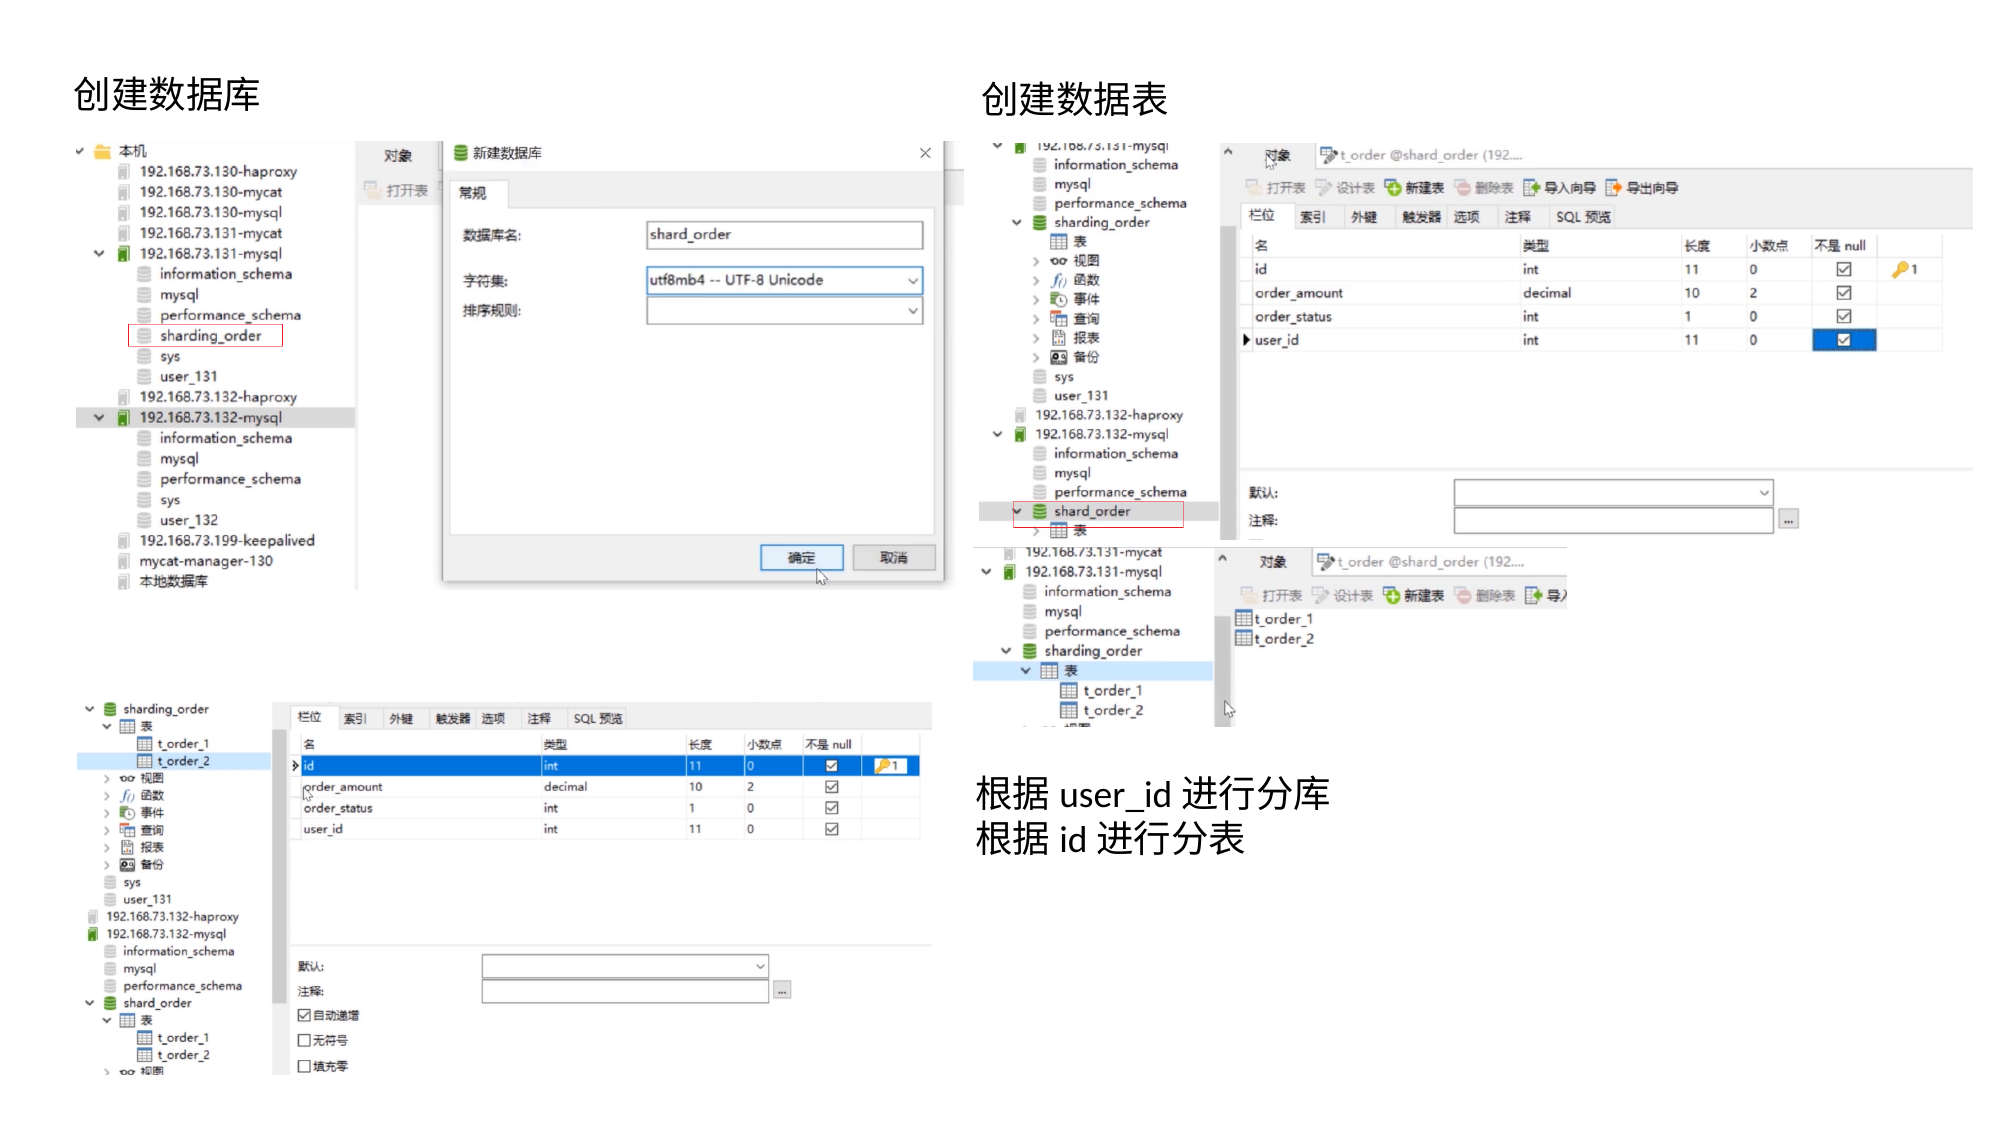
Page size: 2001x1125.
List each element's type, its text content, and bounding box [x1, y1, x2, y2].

picture [77, 702, 932, 1075]
text_box 根据user_id进行分库 根据id进行分表 [960, 762, 1505, 868]
picture [973, 547, 1567, 727]
text_box 创建数据表 [966, 68, 1361, 128]
picture [979, 143, 1973, 540]
text_box 创建数据库 [59, 63, 453, 124]
picture [76, 141, 964, 590]
